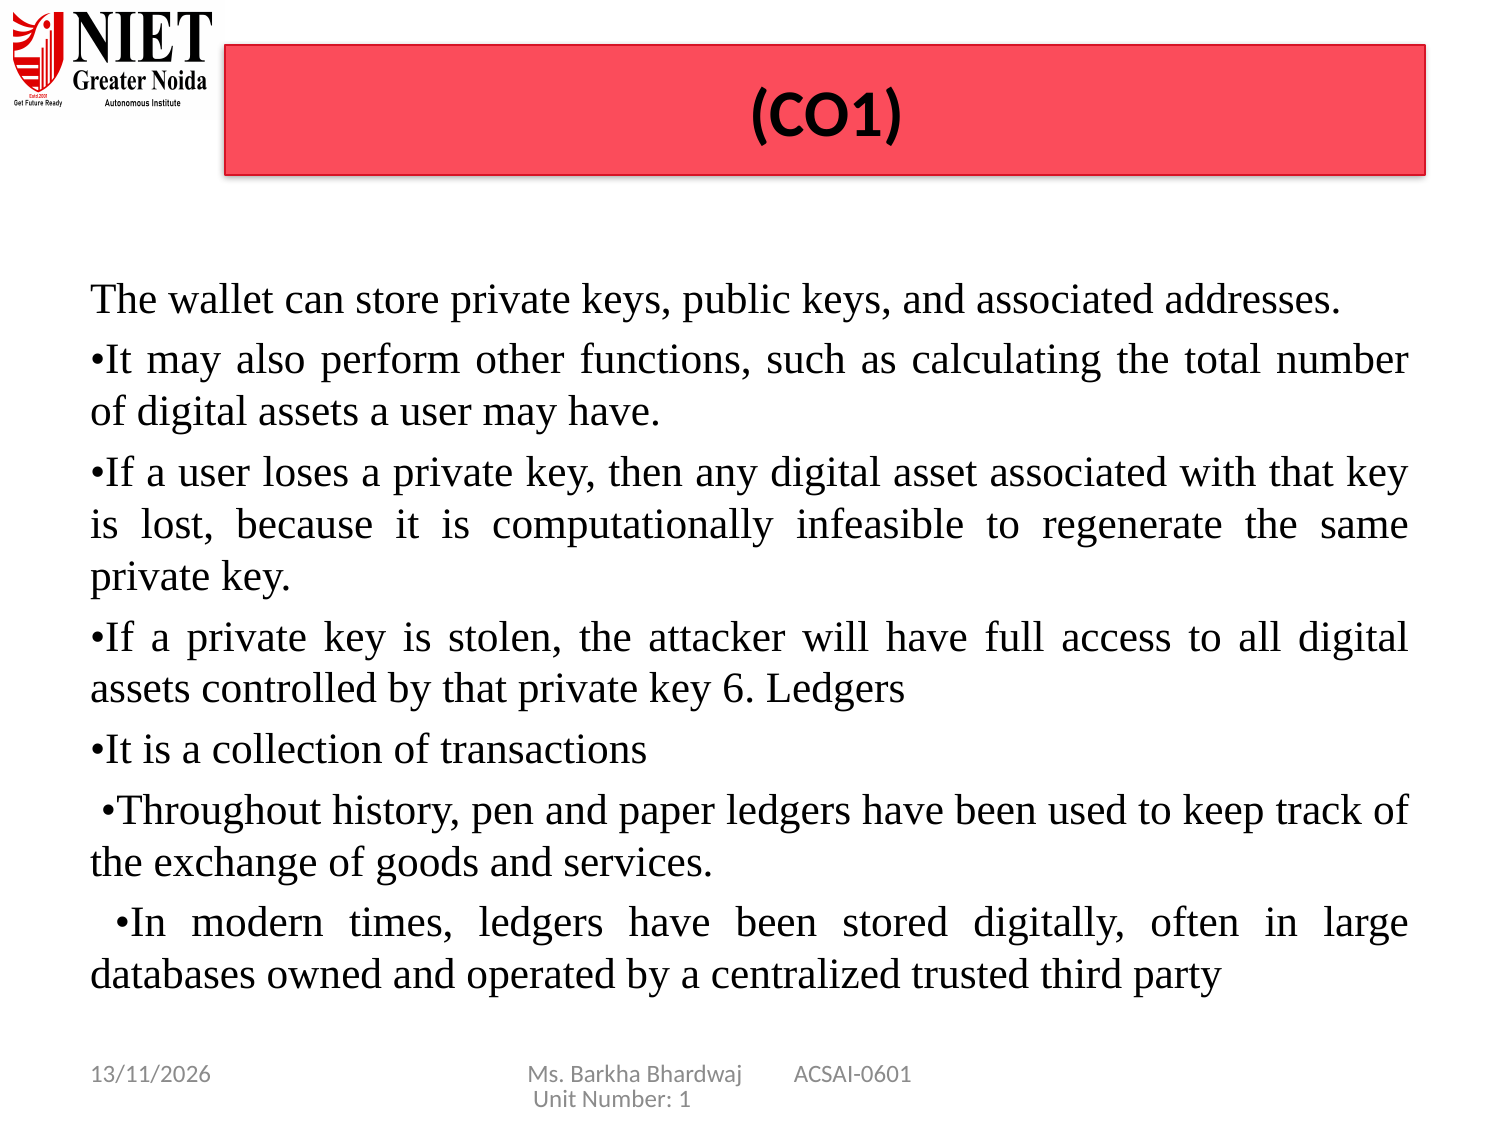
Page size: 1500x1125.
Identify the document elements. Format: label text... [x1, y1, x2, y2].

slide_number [75, 1042, 425, 1103]
list The wallet can store private keys, public keys, and associated addresses. •It may also perform other functions, such as calculating the total number of digital assets a user may have. •If a user loses a private key, then any digital asset associated with that key is lost, because it is computationally infeasible to regenerate the same private key. •If a private key is stolen, the attacker will have full access to all digital assets controlled by that private key 6. Ledgers •It is a collection of transactions •Throughout history, pen and paper ledgers have been used to keep track of the exchange of goods and services. •In modern times, ledgers have been stored digitally, often in large databases owned and operated by a centralized trusted third party [75, 262, 1425, 1005]
footer Ms. Barkha Bhardwaj ACSAI-0601 Unit Number: 1 [512, 1042, 988, 1103]
title (CO1) [224, 44, 1426, 176]
picture [0, 0, 225, 120]
